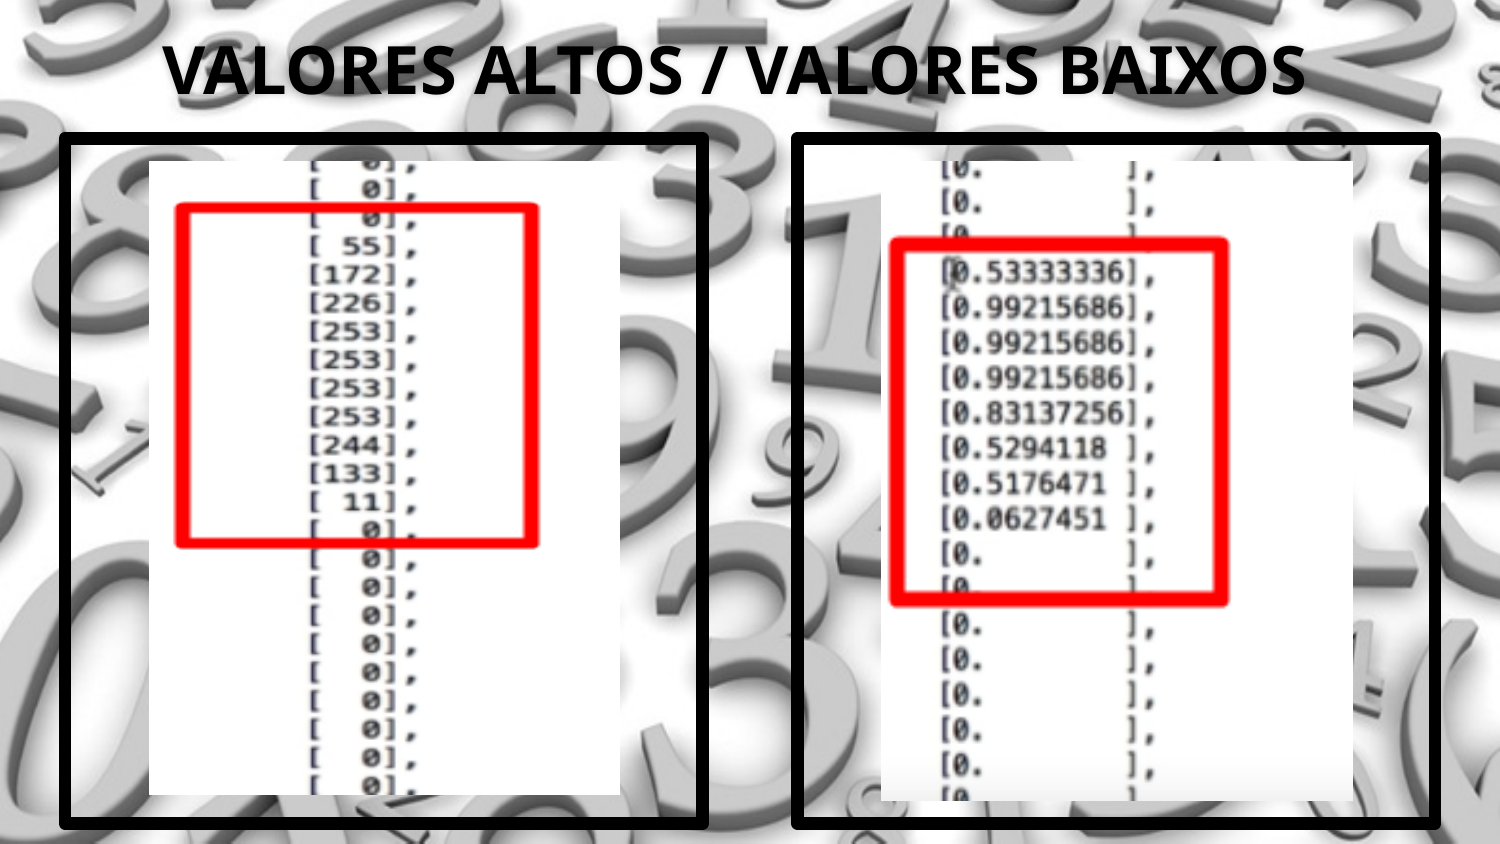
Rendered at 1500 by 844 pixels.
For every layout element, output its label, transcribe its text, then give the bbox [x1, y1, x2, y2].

picture [0, 0, 1500, 844]
text_box [795, 136, 1437, 826]
text_box [63, 143, 705, 826]
picture [149, 161, 621, 795]
text_box VALORES ALTOS / VALORES BAIXOS [23, 0, 1447, 139]
picture [881, 161, 1353, 801]
